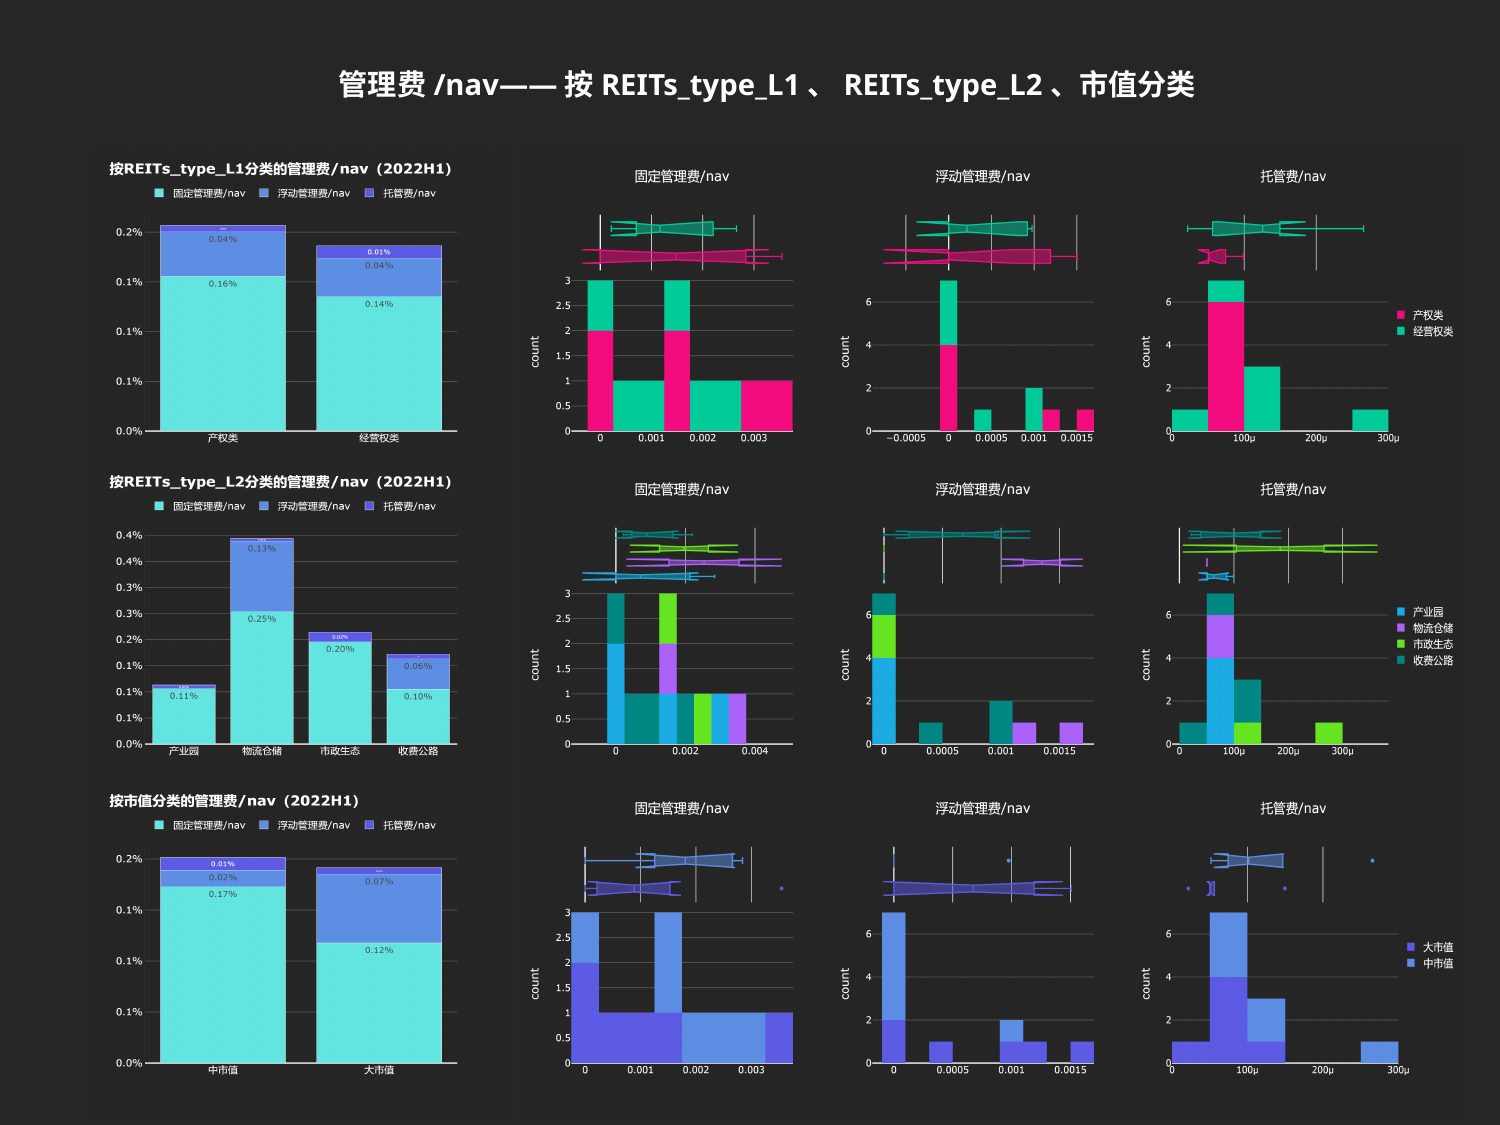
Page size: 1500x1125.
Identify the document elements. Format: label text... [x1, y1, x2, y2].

picture [519, 147, 1465, 1117]
text_box 管理费/nav——按REITs_type_L1、REITs_type_L2、市值分类 [324, 58, 1212, 109]
picture [88, 147, 514, 1117]
